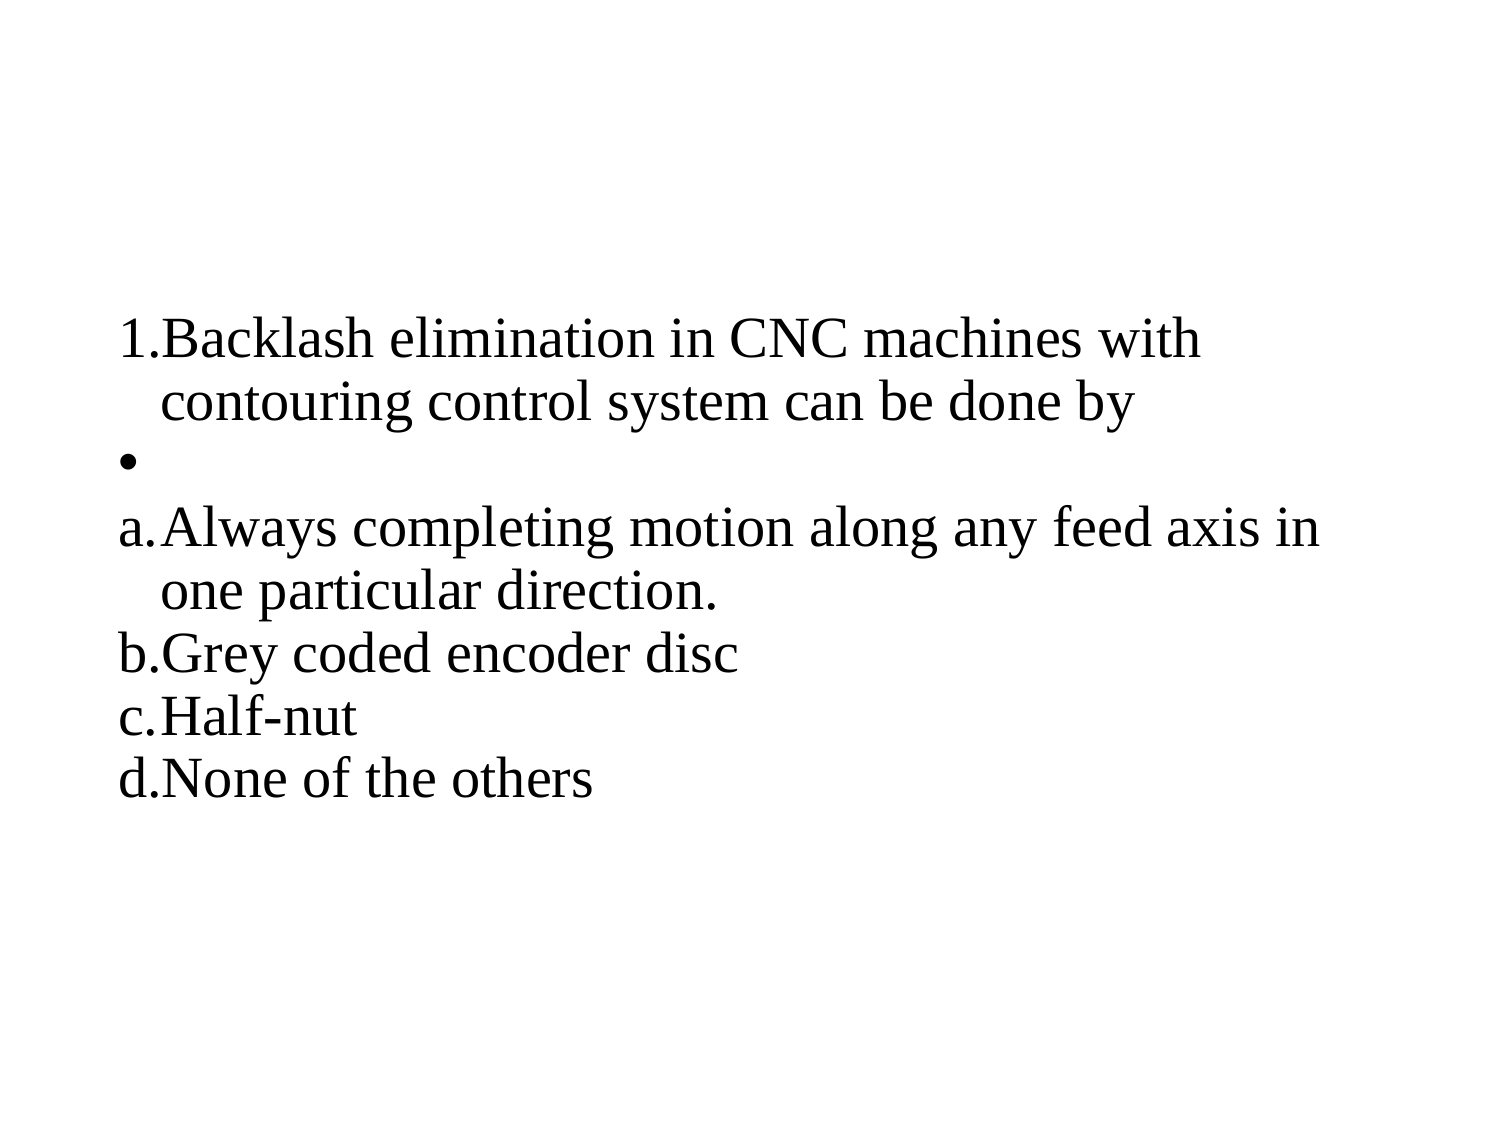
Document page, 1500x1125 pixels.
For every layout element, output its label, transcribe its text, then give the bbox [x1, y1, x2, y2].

list Backlash elimination in CNC machines with contouring control system can be done by Always completing motion along any feed axis in one particular direction. Grey coded encoder disc Half-nut None of the others [103, 299, 1397, 1014]
